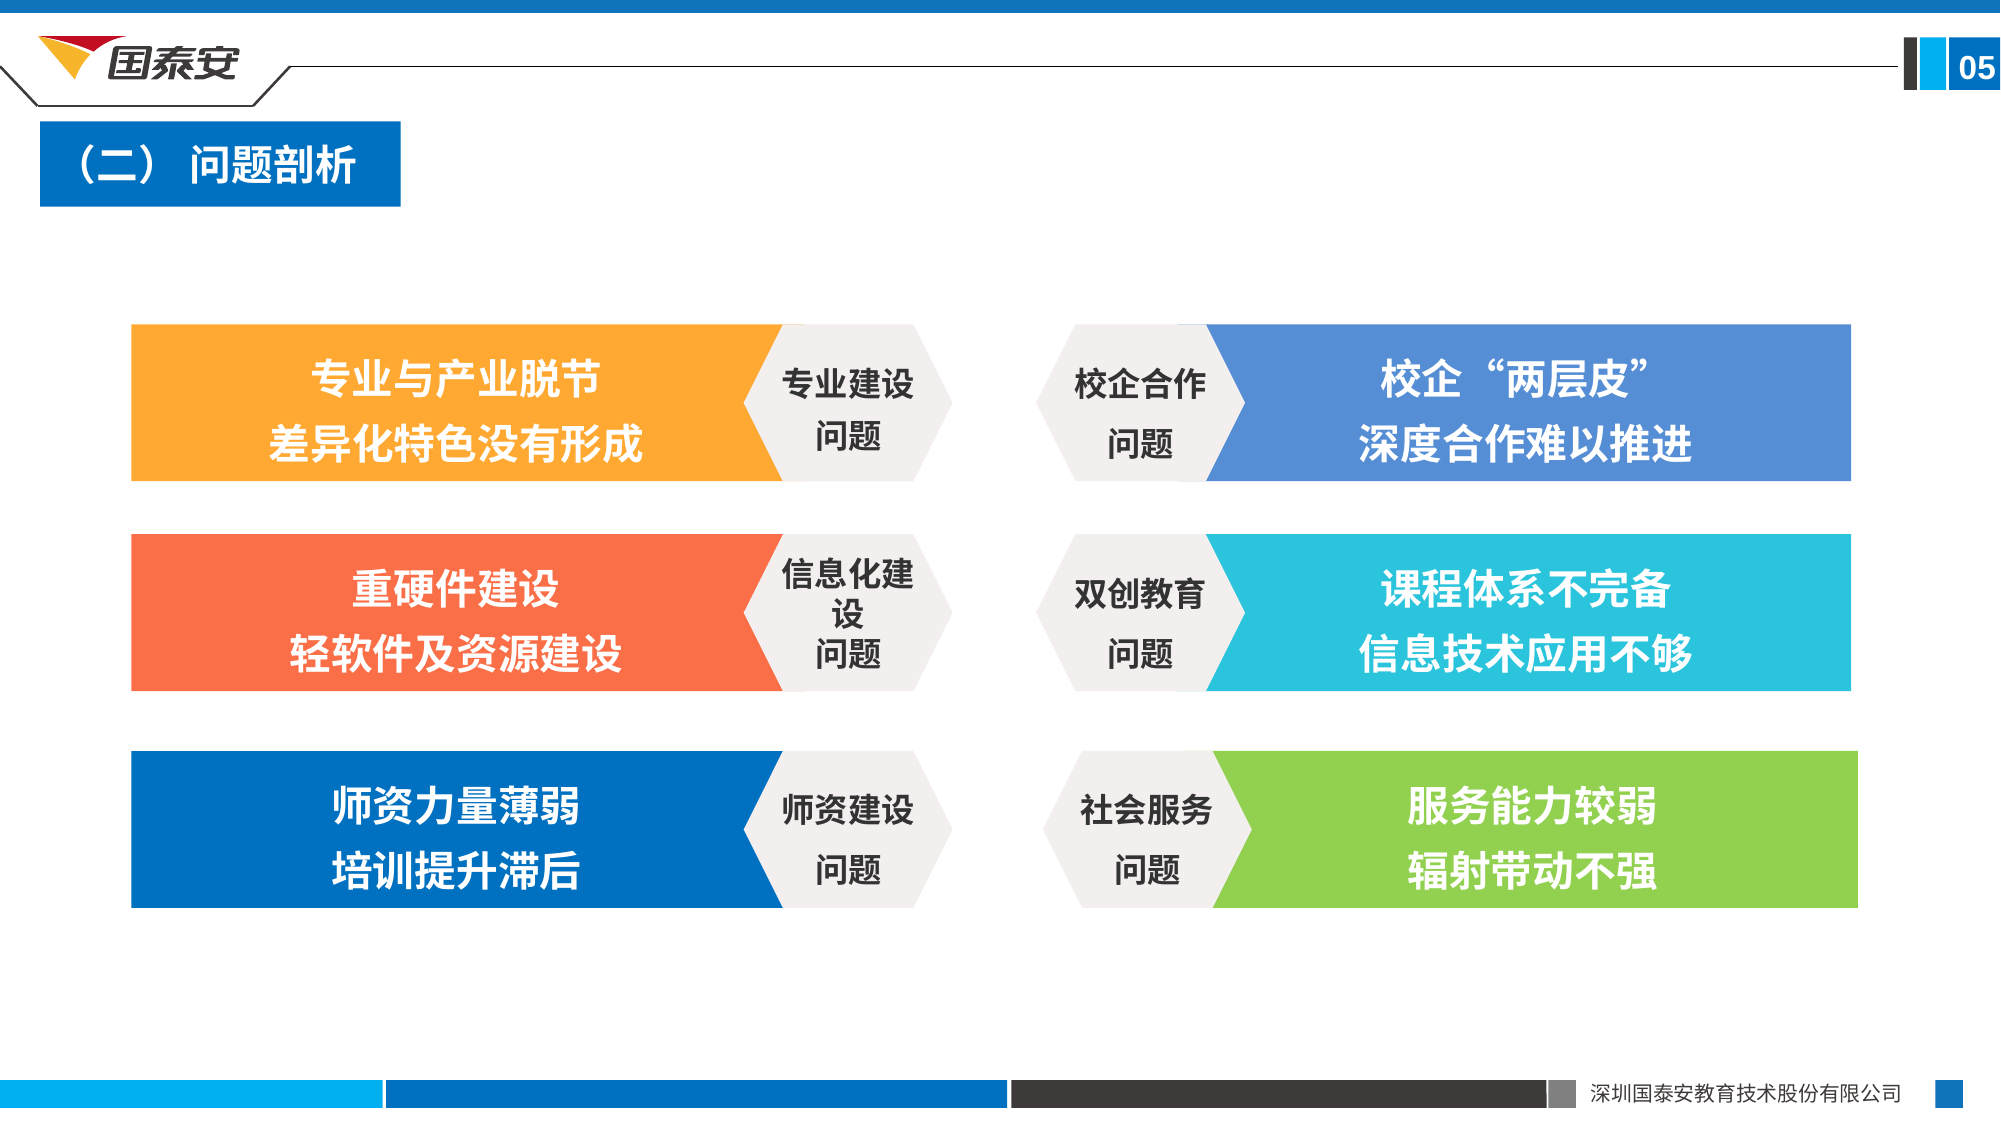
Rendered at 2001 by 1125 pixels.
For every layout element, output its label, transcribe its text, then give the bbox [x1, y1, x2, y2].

text_box 社会服务问题 [1042, 750, 1252, 908]
text_box 课程体系不完备 信息技术应用不够 [1206, 534, 1852, 692]
text_box 05 [1944, 38, 2000, 94]
text_box 服务能力较弱 辐射带动不强 [1213, 750, 1858, 908]
text_box （二） 问题剖析 [40, 121, 401, 207]
text_box 校企合作问题 [1036, 324, 1246, 482]
text_box 双创教育问题 [1036, 534, 1246, 692]
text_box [131, 324, 953, 482]
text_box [131, 534, 953, 692]
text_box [131, 750, 953, 909]
text_box 校企“两层皮” 深度合作难以推进 [1206, 324, 1852, 482]
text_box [0, 66, 290, 106]
